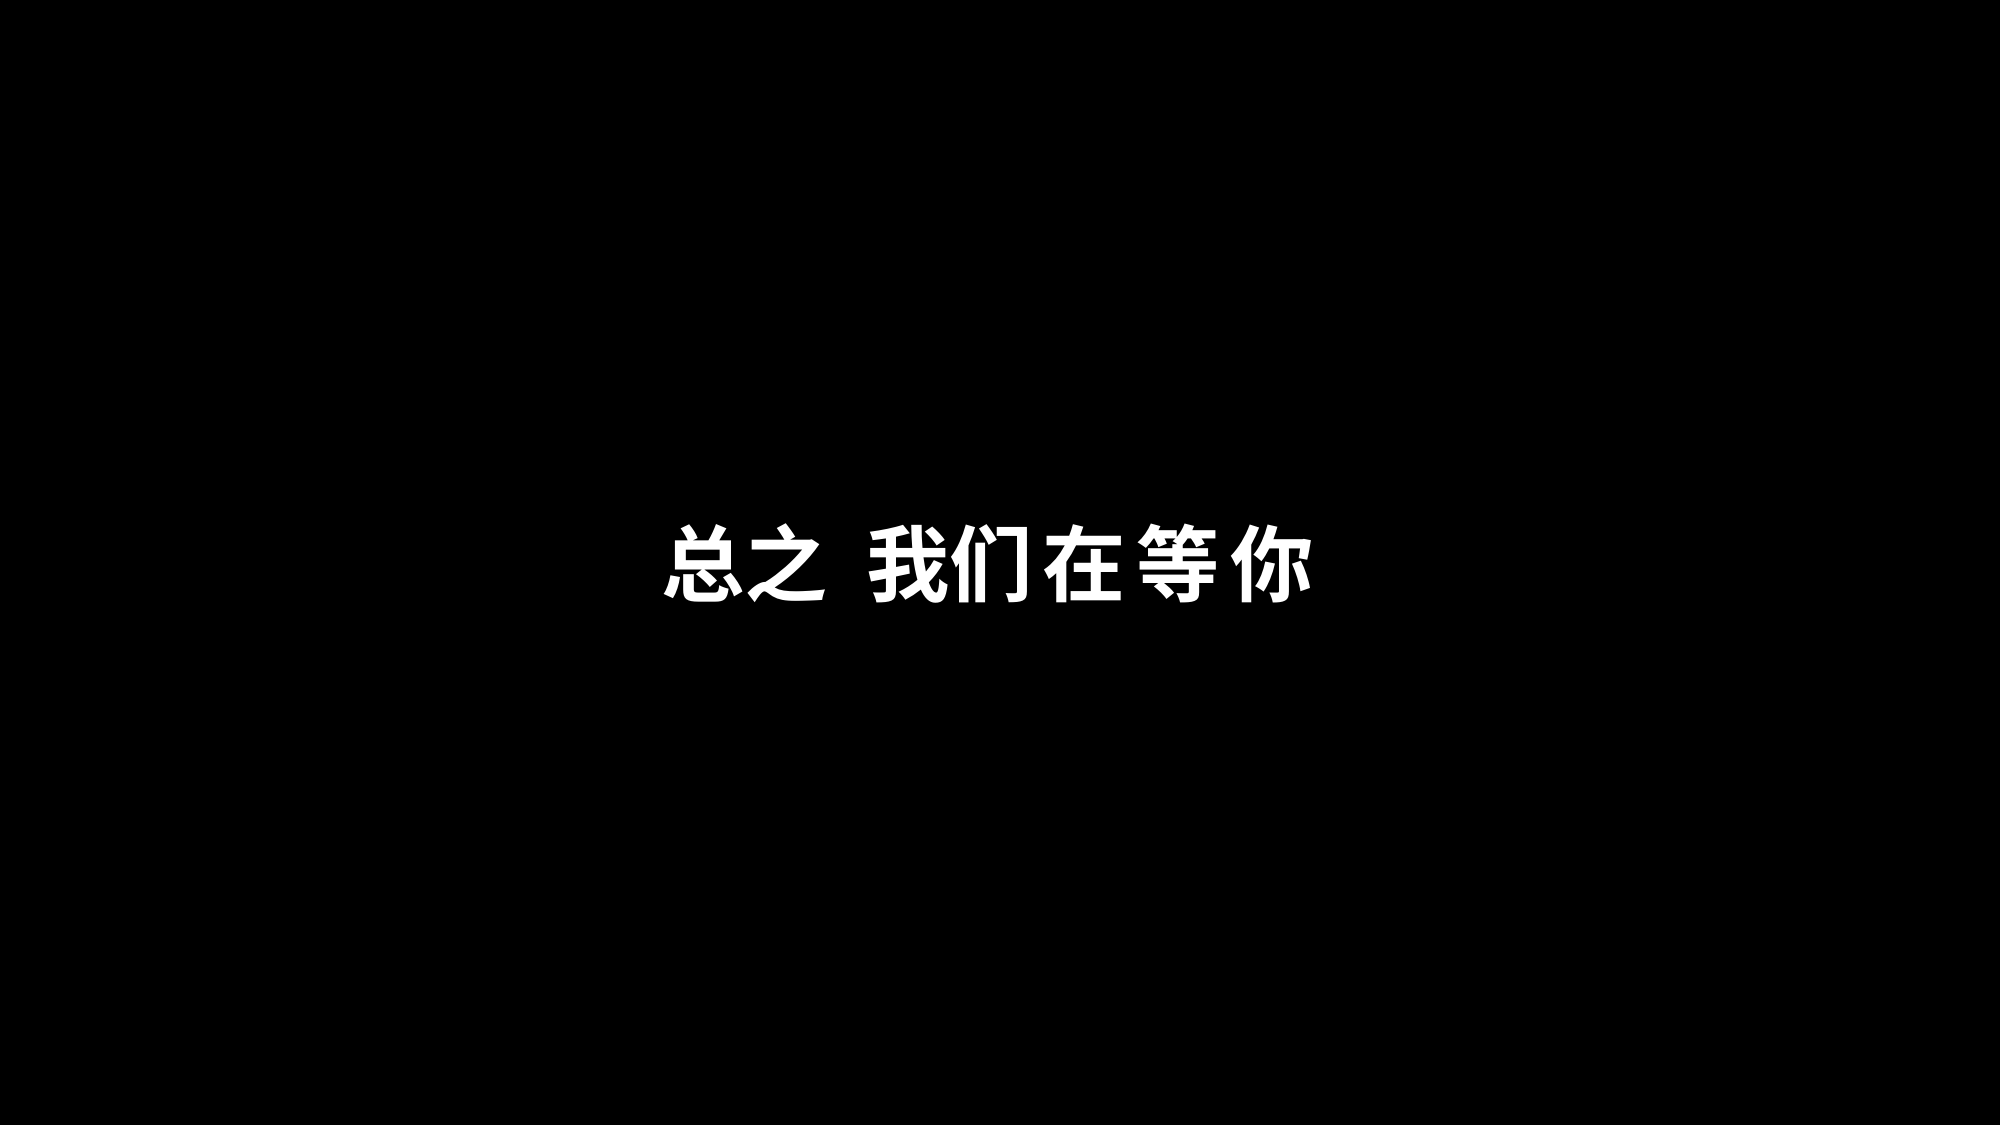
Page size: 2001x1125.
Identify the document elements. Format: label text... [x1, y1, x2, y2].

text_box 我们 [851, 504, 1027, 620]
text_box 总之 [646, 504, 851, 620]
text_box 你 [1235, 504, 1329, 620]
text_box 等 [1121, 504, 1235, 620]
text_box 在 [1027, 504, 1121, 620]
